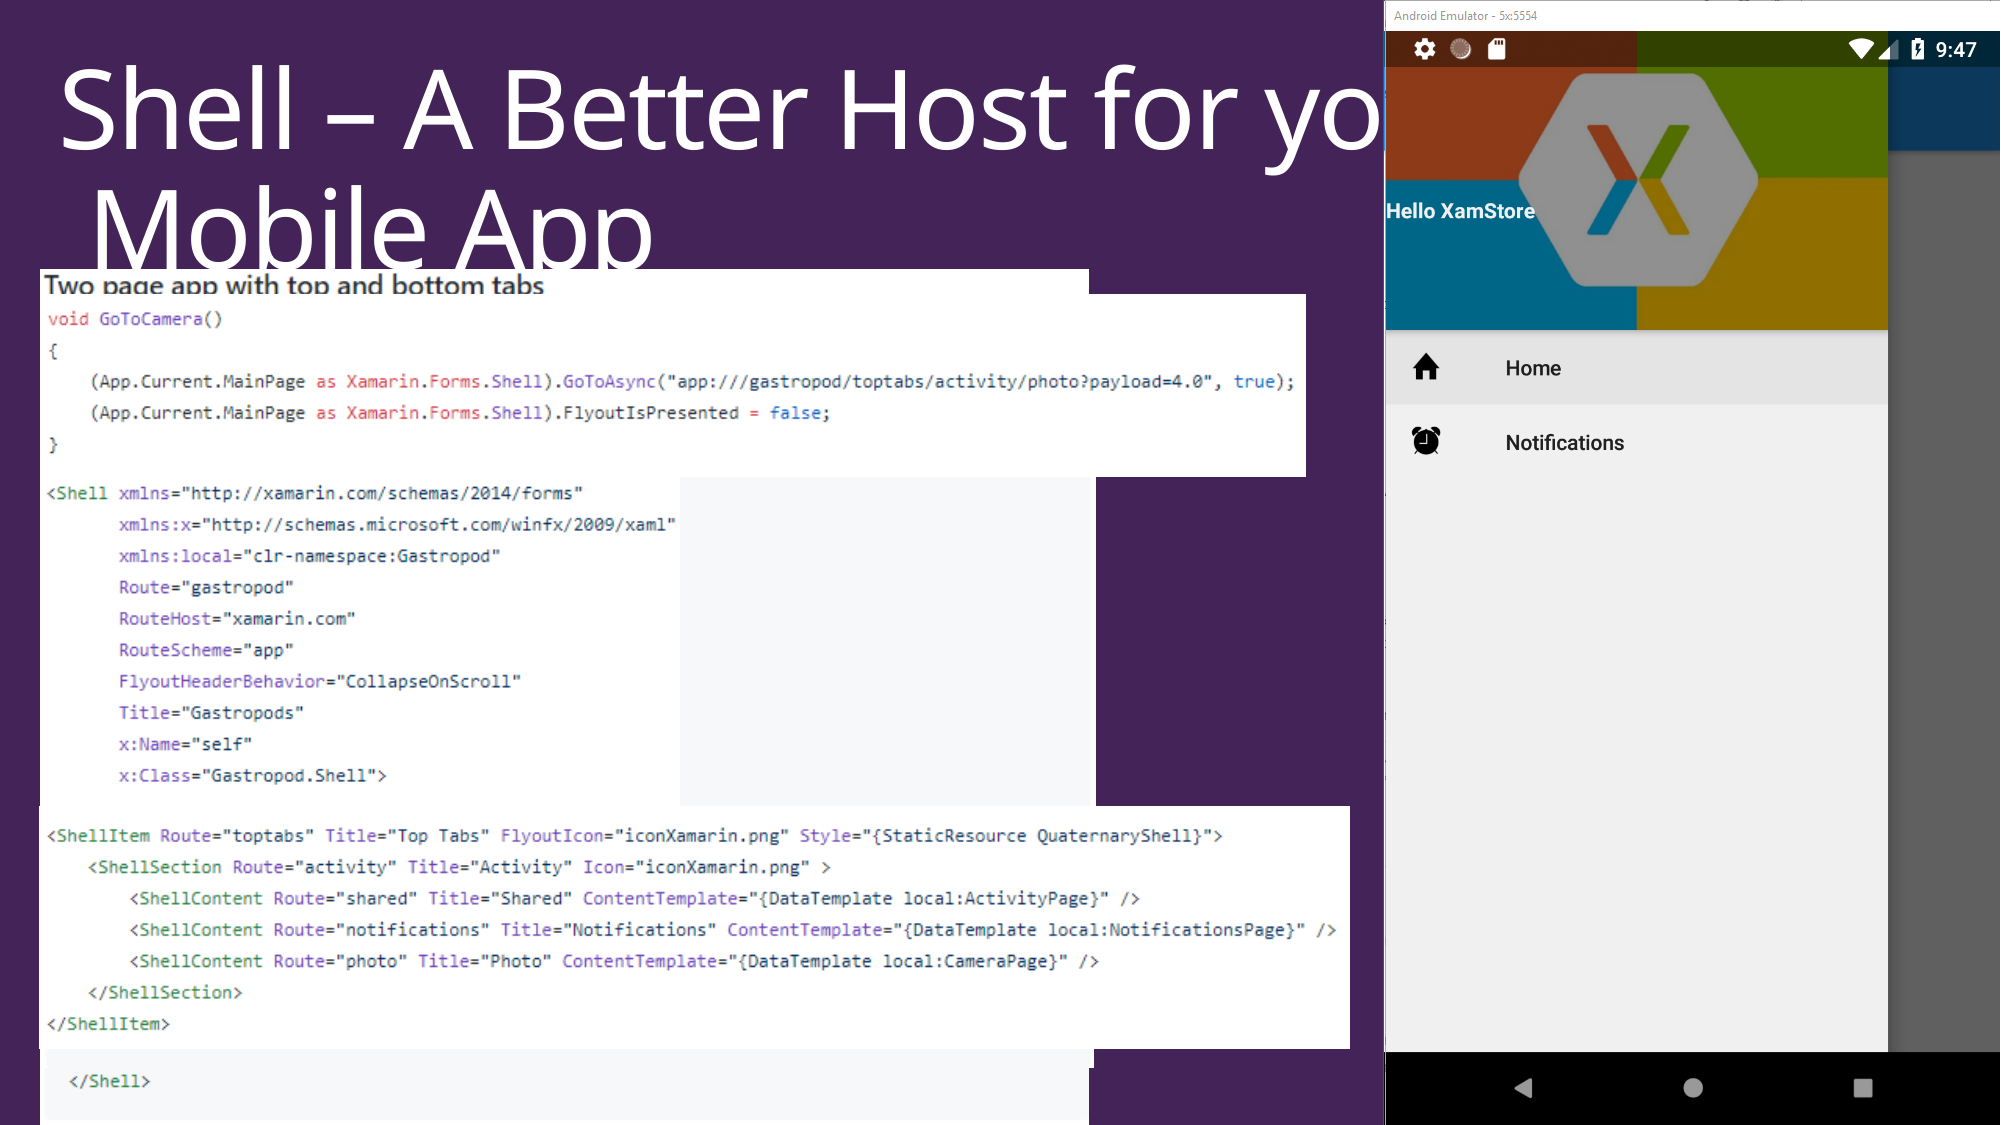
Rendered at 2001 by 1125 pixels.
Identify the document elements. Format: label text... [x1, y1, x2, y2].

picture [39, 269, 1350, 1125]
picture [1383, 0, 2000, 1125]
text_box Shell – A Better Host for your Mobile App [44, 47, 1383, 196]
picture [1912, 39, 1923, 59]
picture [1966, 43, 1976, 50]
picture [1954, 43, 1964, 56]
